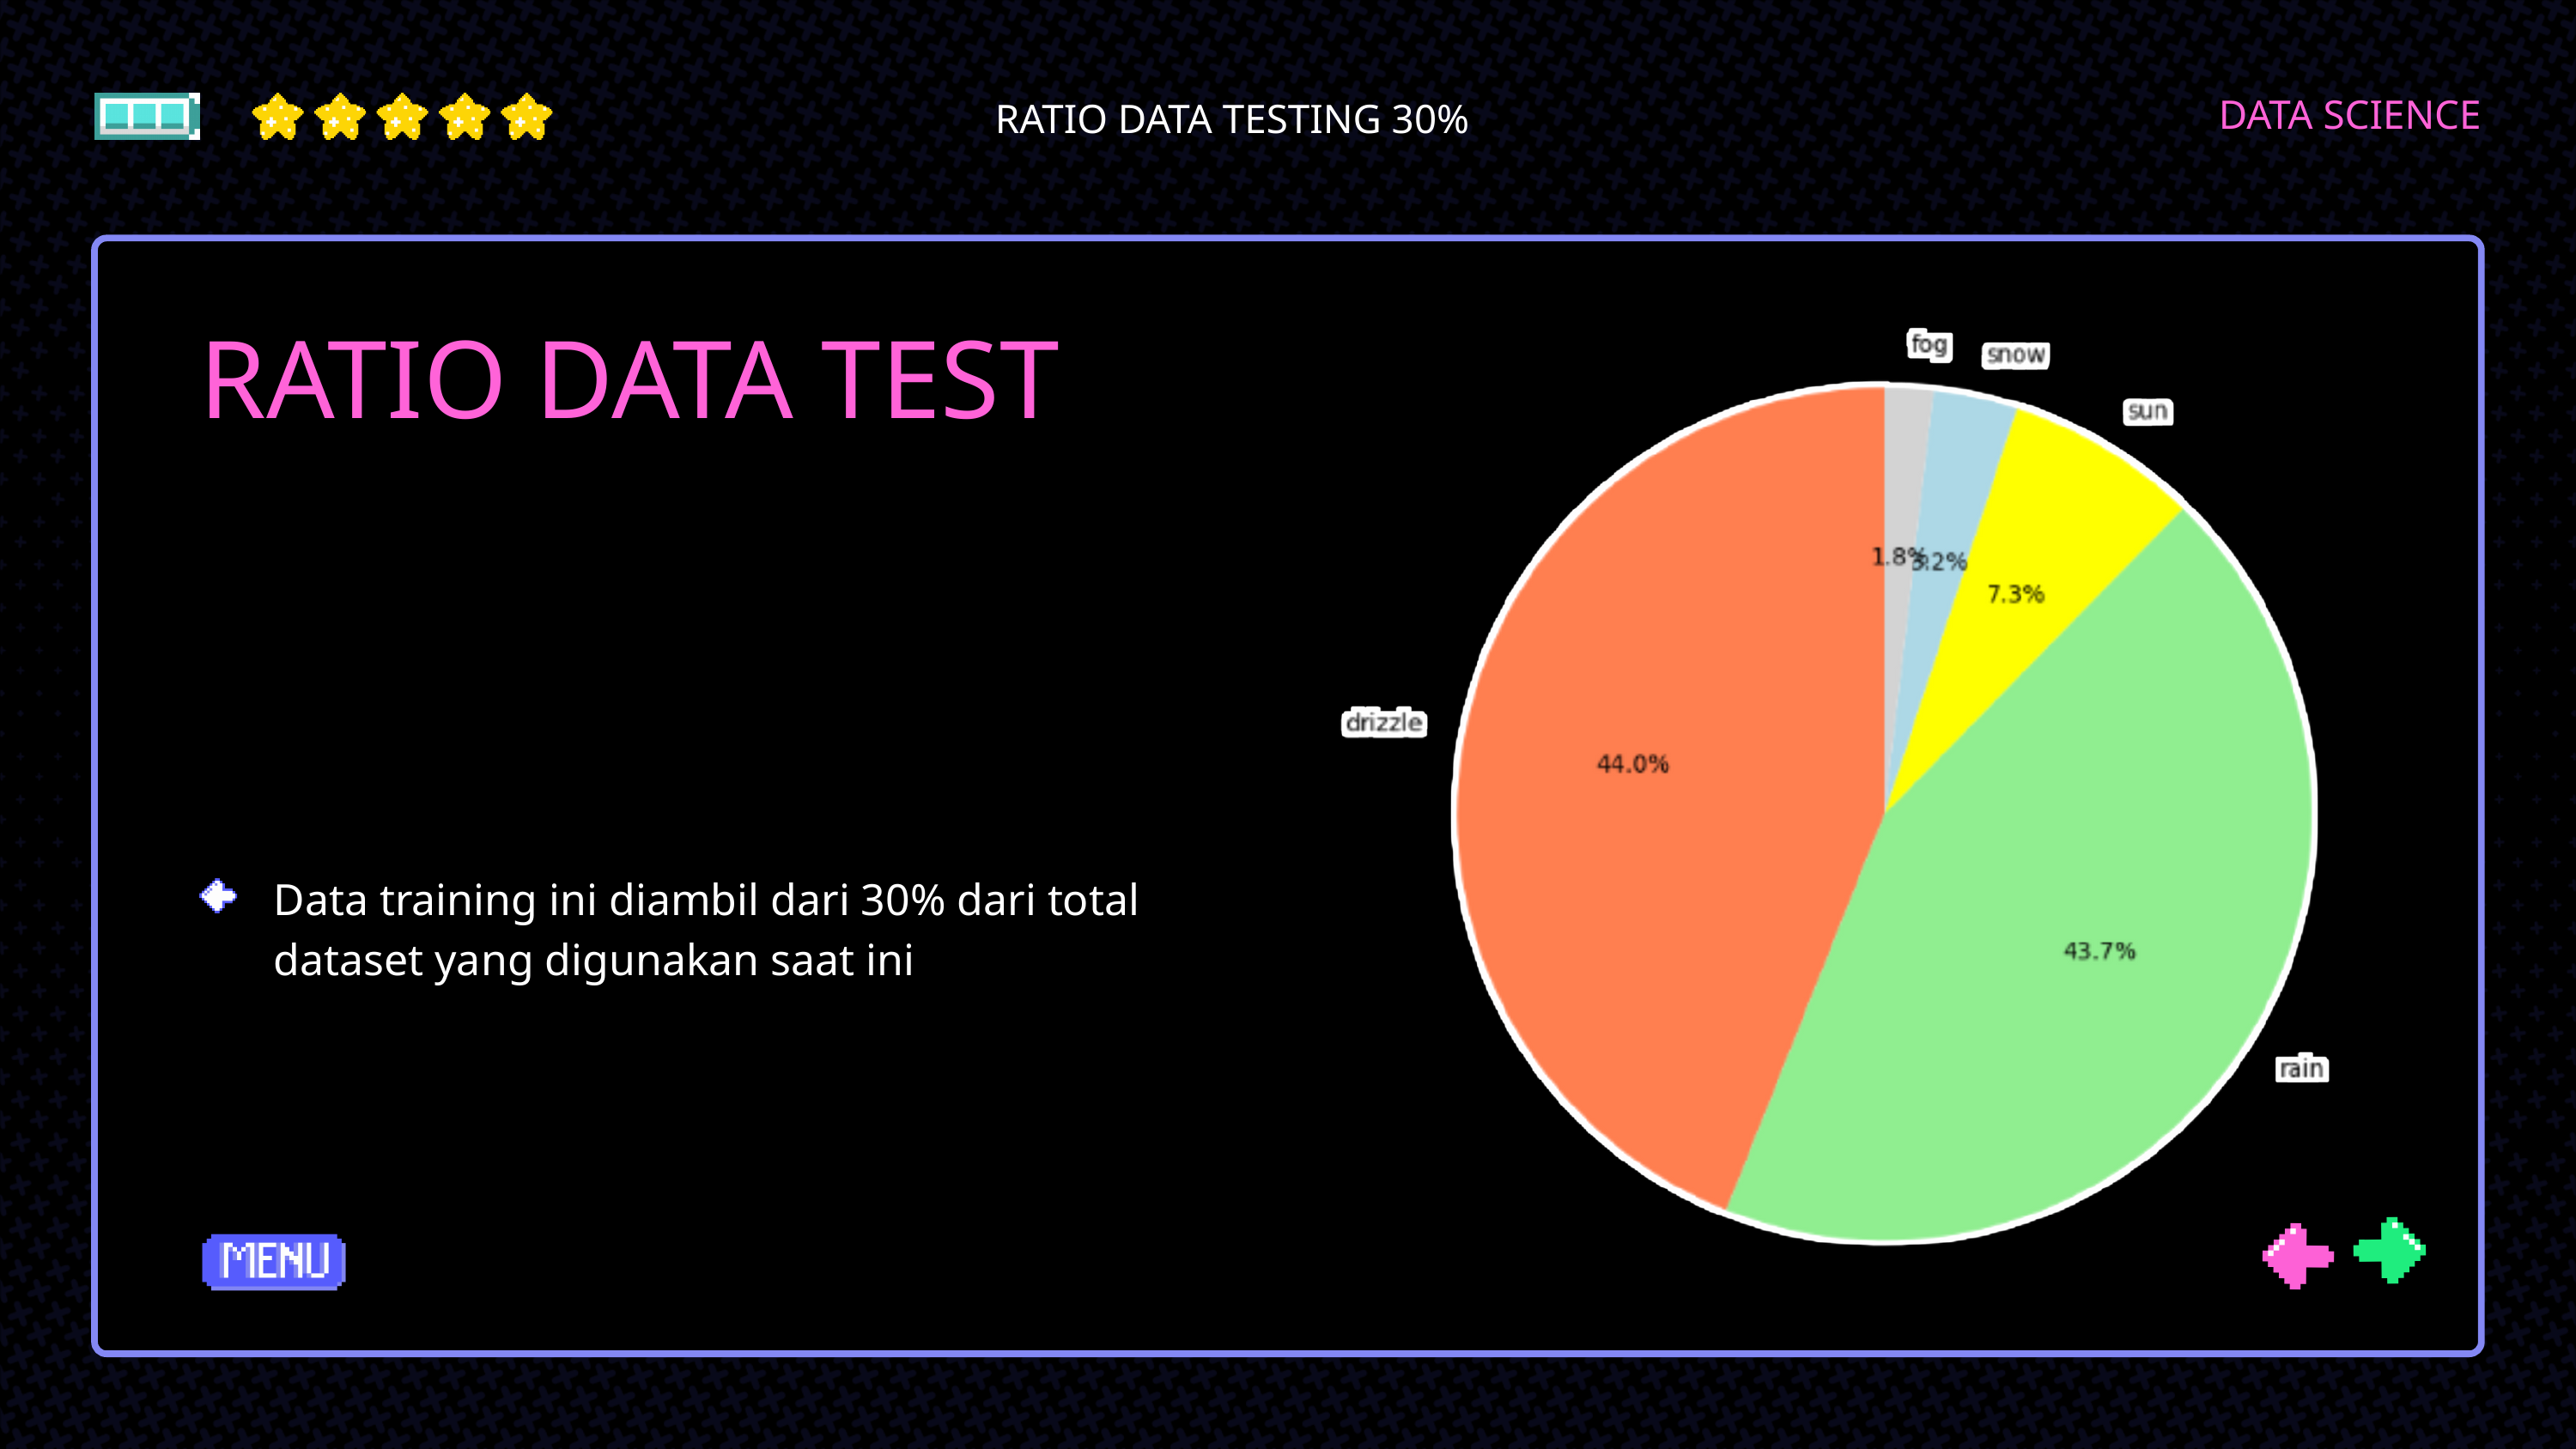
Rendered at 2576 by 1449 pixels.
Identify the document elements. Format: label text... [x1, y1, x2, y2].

text_box [252, 93, 304, 140]
text_box [501, 93, 553, 140]
text_box [0, 0, 2576, 1449]
picture [94, 93, 200, 141]
text_box [376, 93, 428, 140]
text_box RATIO DATA TESTING 30% [933, 97, 1532, 142]
text_box [314, 93, 367, 140]
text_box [94, 238, 2482, 1355]
text_box DATA SCIENCE [2206, 93, 2482, 137]
text_box [439, 93, 491, 140]
